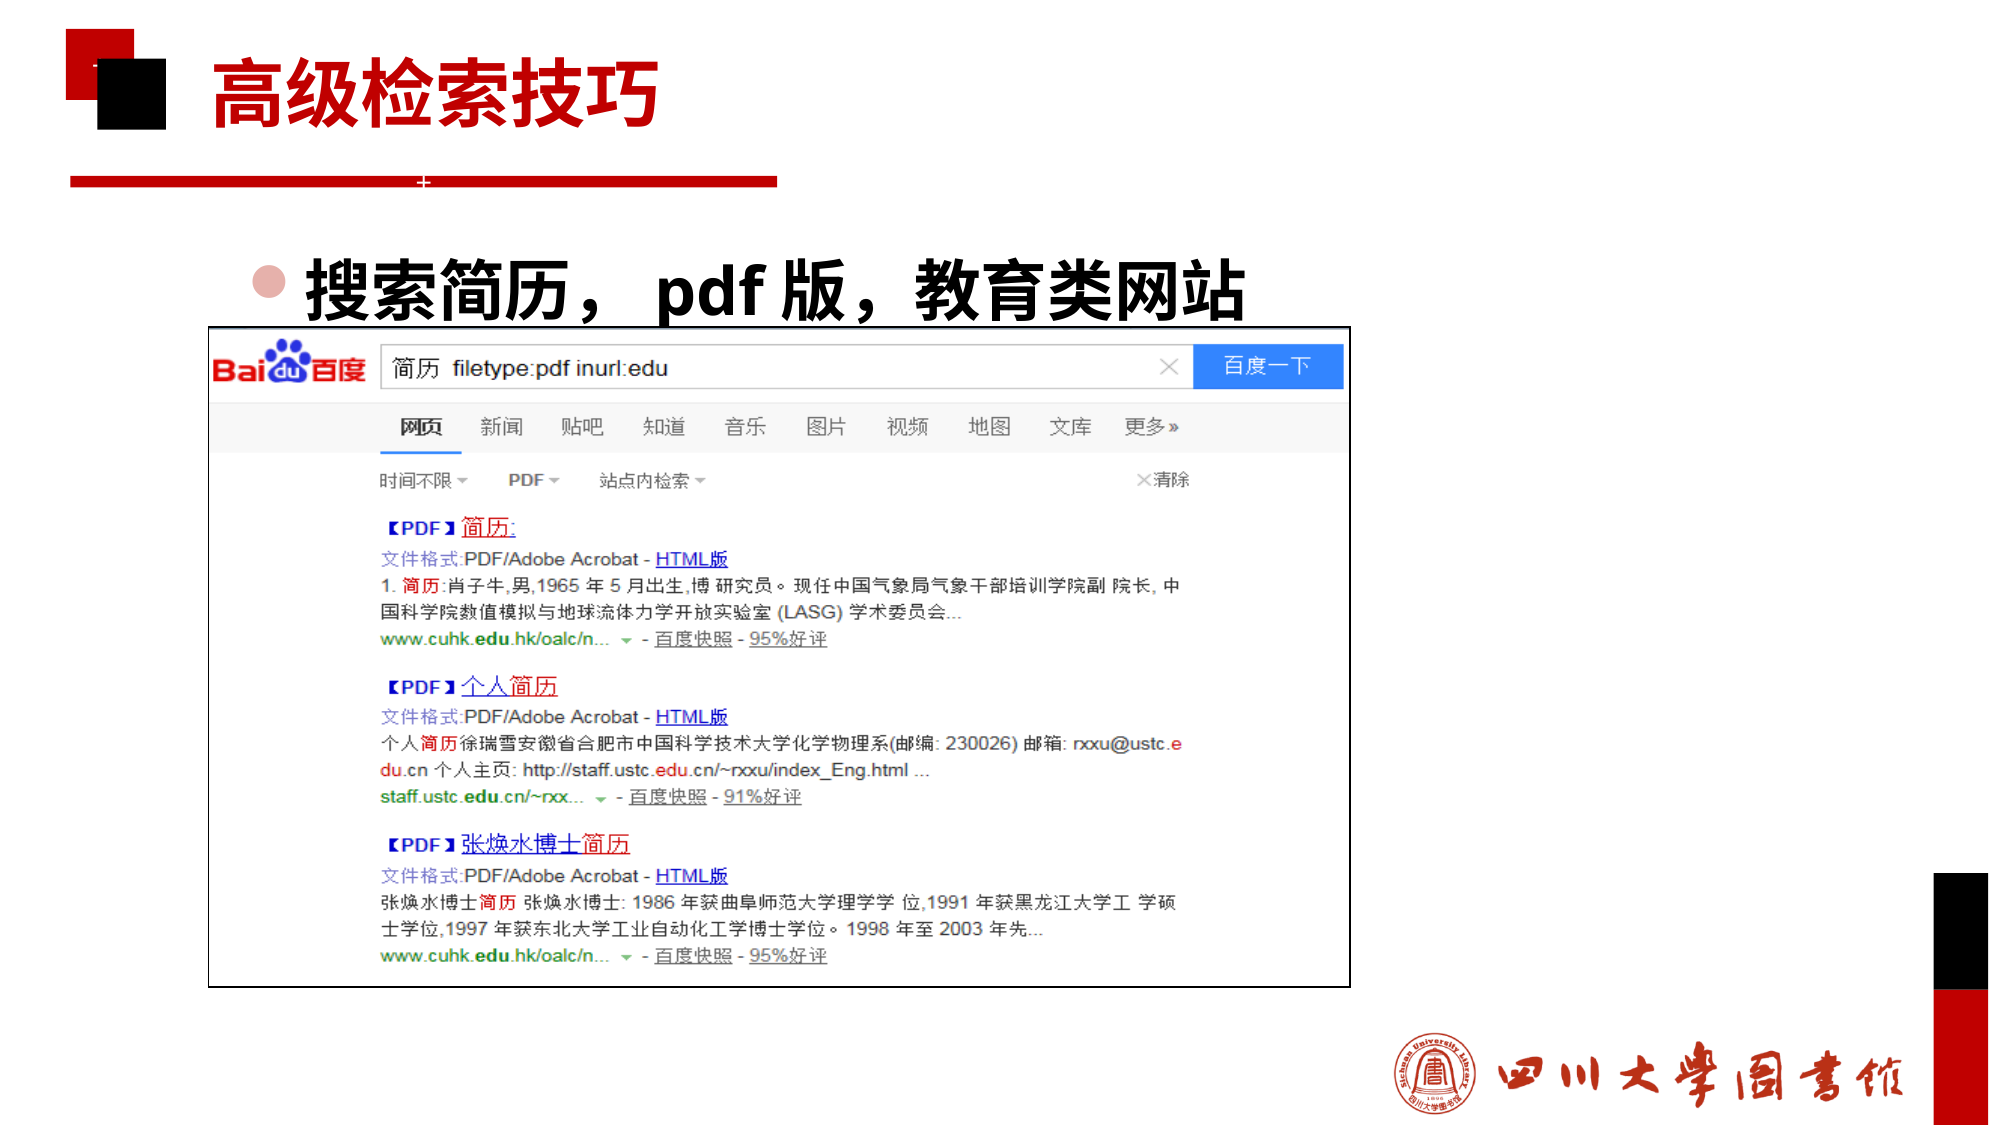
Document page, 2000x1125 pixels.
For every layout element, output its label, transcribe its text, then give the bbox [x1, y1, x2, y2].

picture [1393, 1031, 1903, 1115]
text_box 高级检索技巧 [210, 77, 661, 137]
picture [209, 327, 1350, 987]
text_box 搜索简历，pdf版，教育类网站 [135, 201, 1670, 342]
